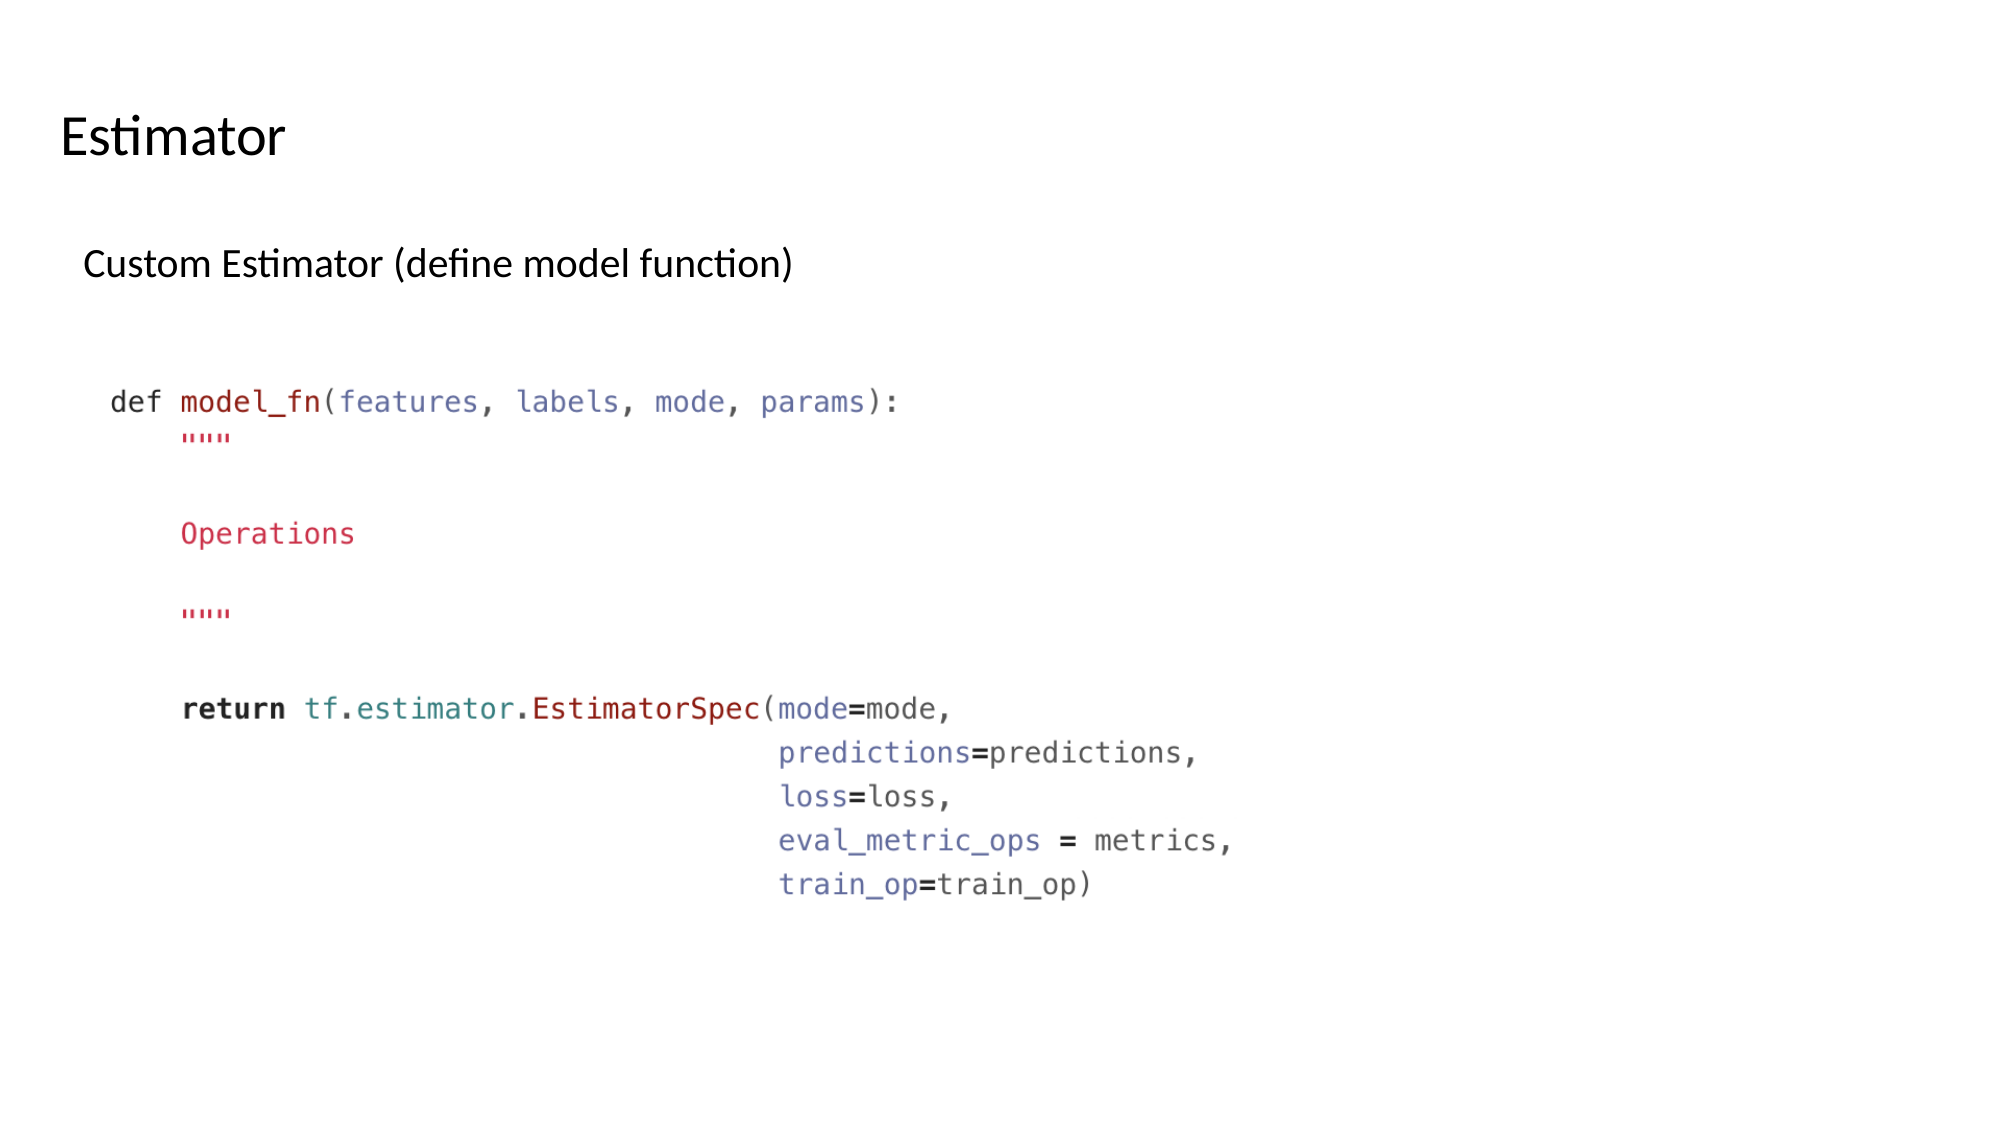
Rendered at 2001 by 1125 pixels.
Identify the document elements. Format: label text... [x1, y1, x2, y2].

text_box Estimator [45, 89, 303, 175]
text_box Custom Estimator (define model function) [68, 203, 1863, 294]
picture [110, 370, 1257, 911]
